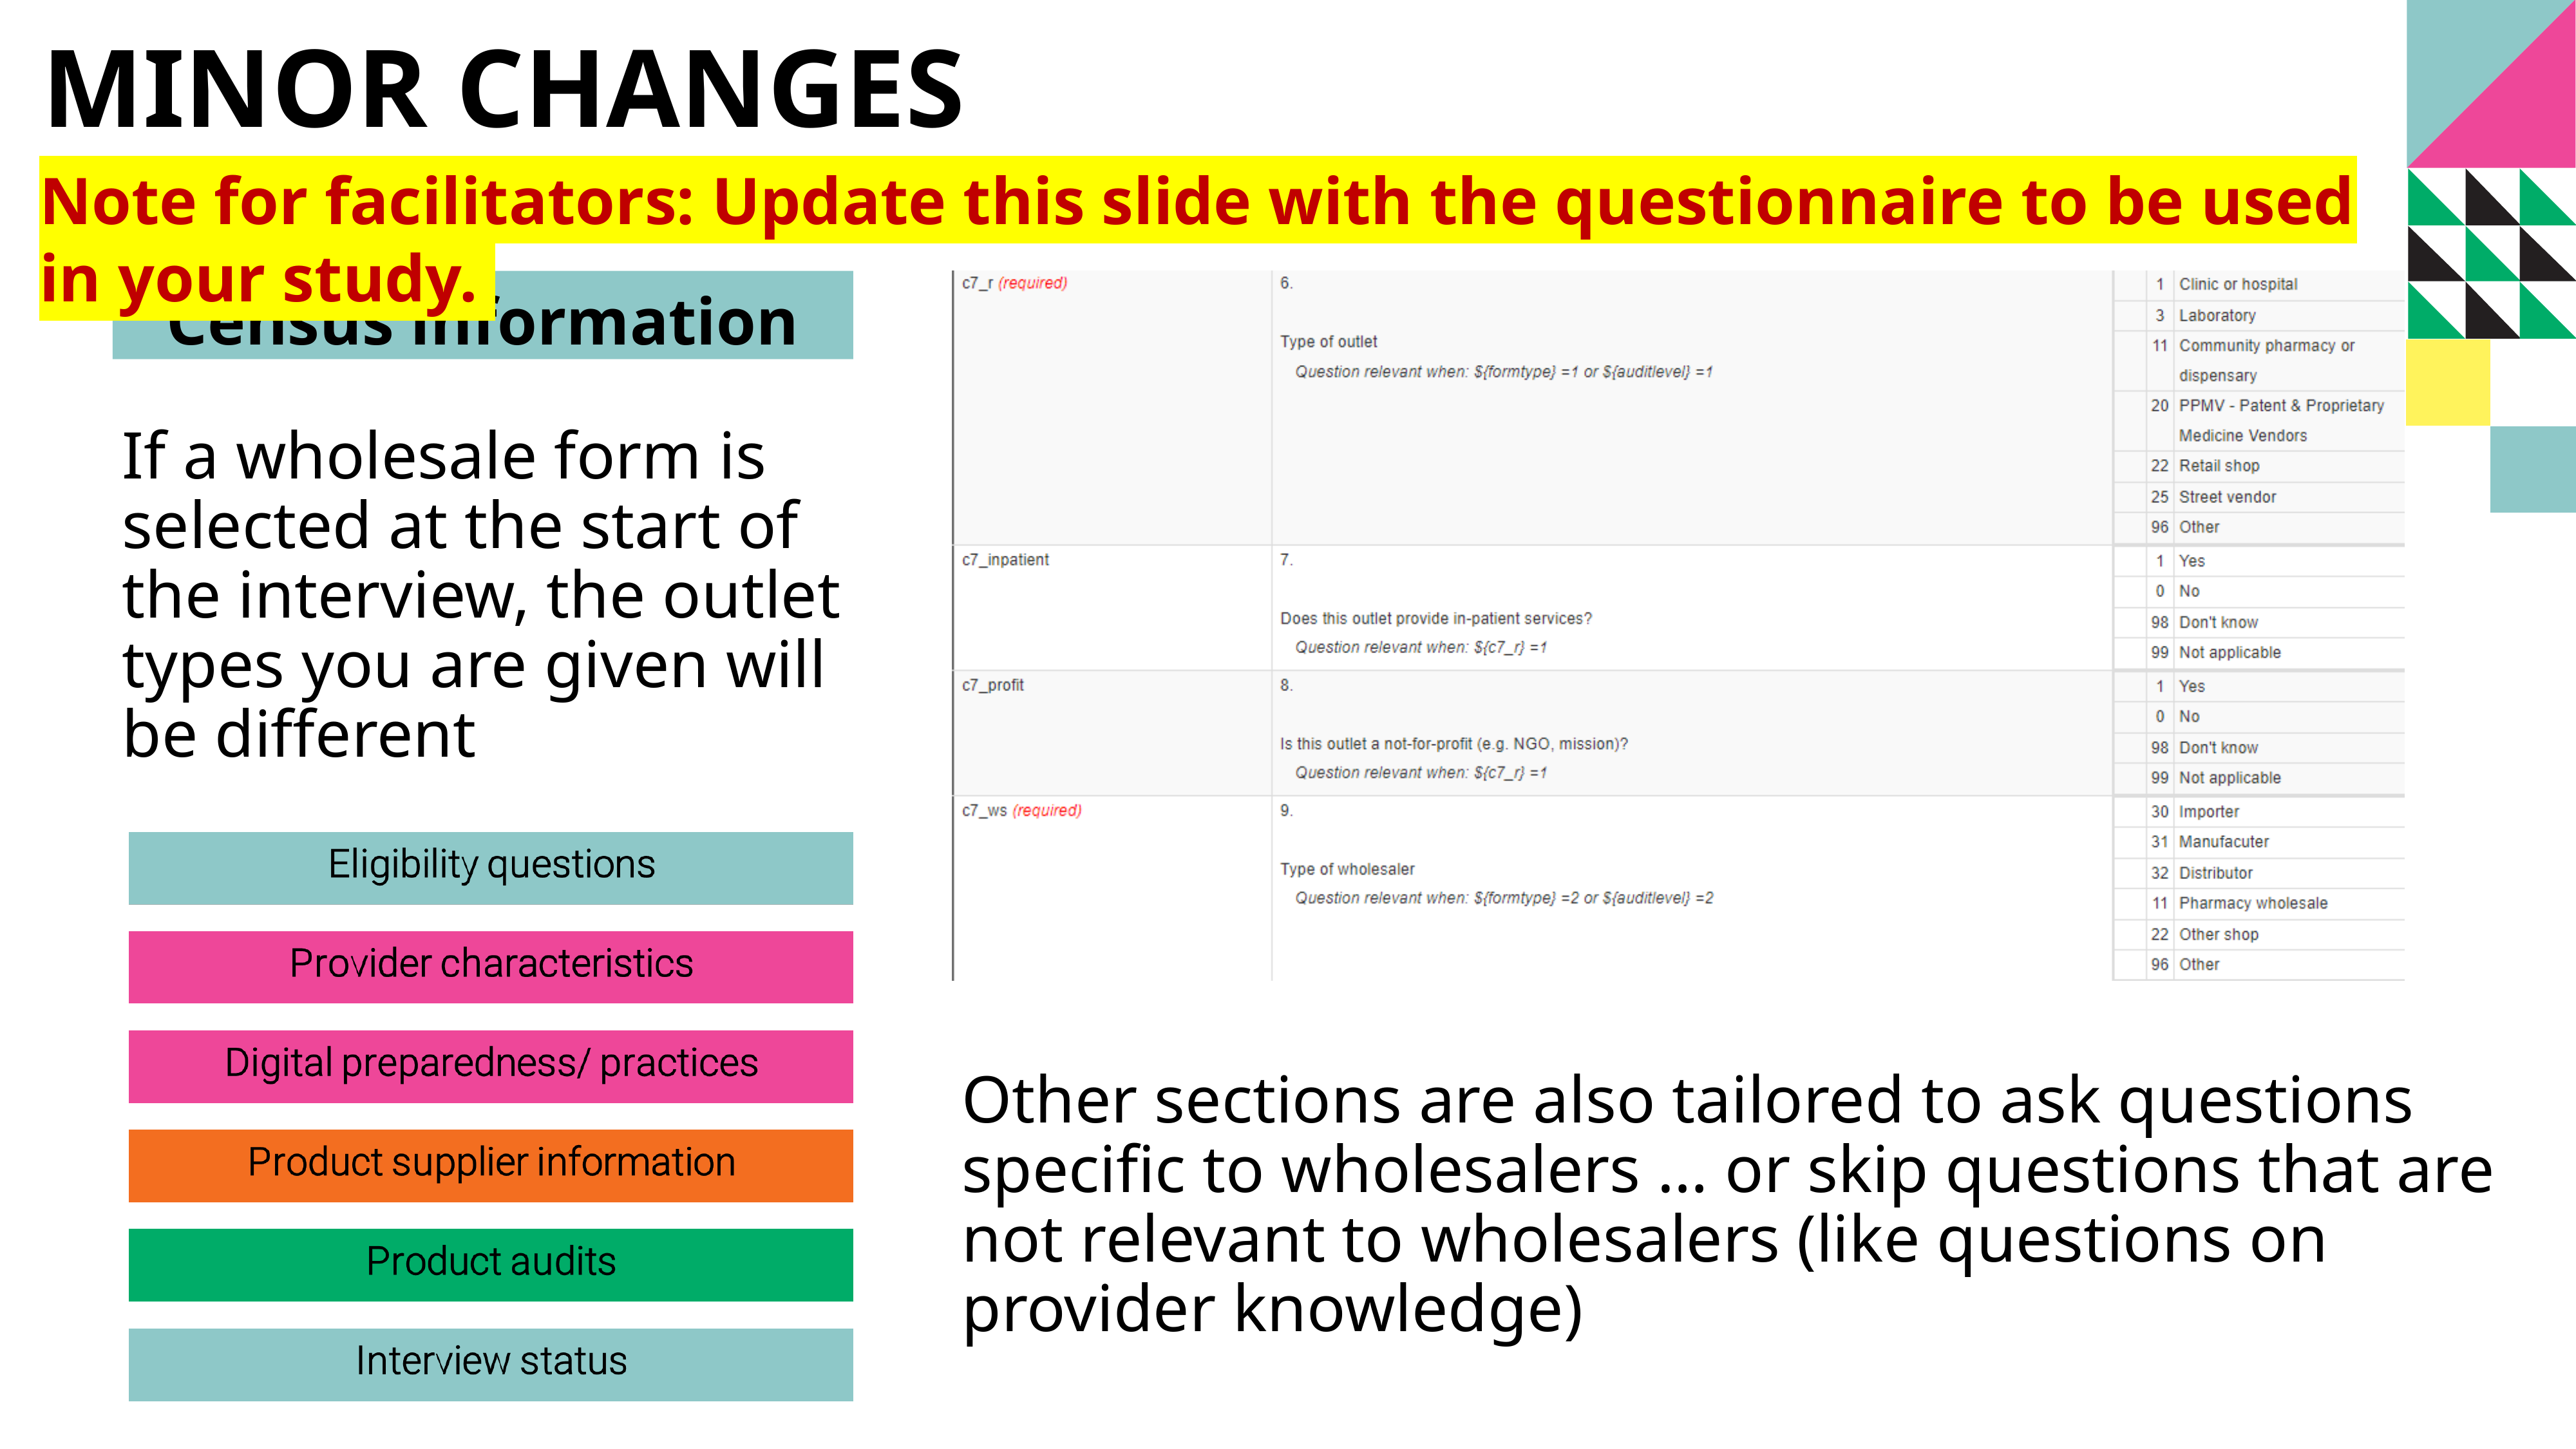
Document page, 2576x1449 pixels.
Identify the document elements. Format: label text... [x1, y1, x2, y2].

picture [128, 806, 853, 1408]
text_box Other sections are also tailored to ask questions specific to wholesalers … or skip questions that are not relevant to wholesalers (like questions on provider knowledge) [952, 1062, 2552, 1350]
picture [952, 270, 2405, 981]
text_box Note for facilitators: Update this slide with the questionnaire to be used in your study. [30, 155, 2405, 320]
text_box If a wholesale form is selected at the start of the interview, the outlet types you are given will be different [112, 419, 853, 776]
text_box Census information [112, 320, 853, 359]
title Minor changes [32, 39, 2238, 155]
